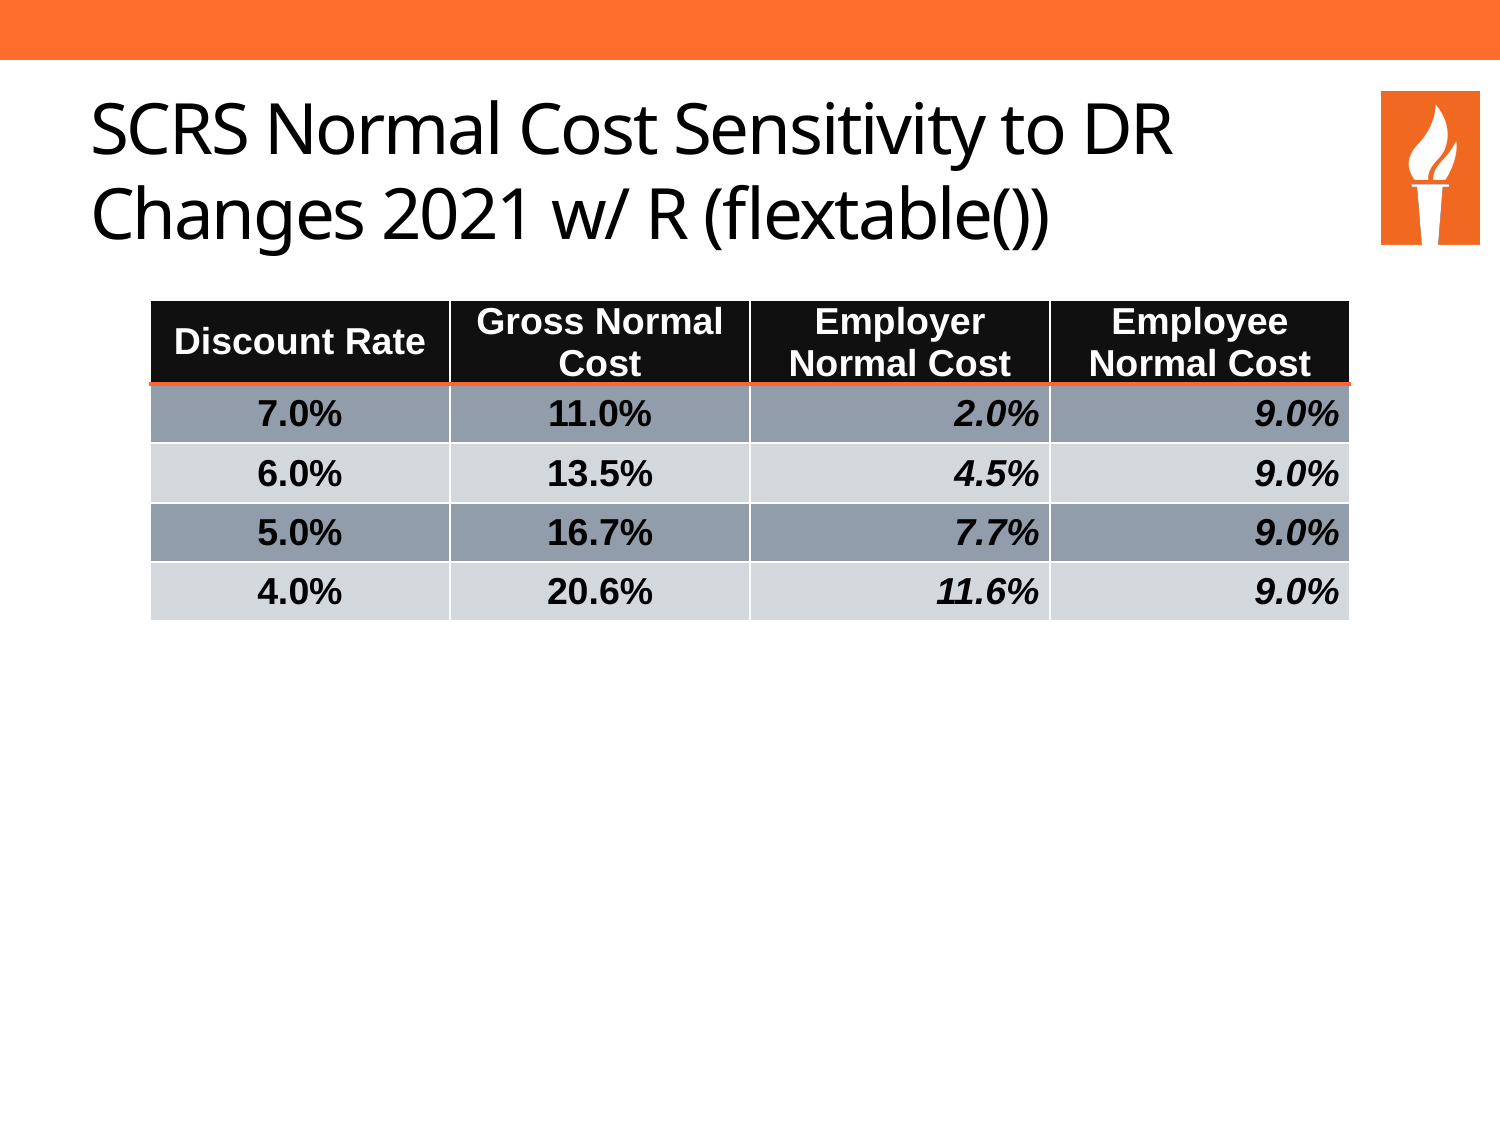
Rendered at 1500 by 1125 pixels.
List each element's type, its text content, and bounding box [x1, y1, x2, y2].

table_cell 9.0% [1051, 563, 1349, 620]
table_header Employee Normal Cost [1051, 301, 1349, 382]
title SCRS Normal Cost Sensitivity to DR Changes 2021 w/ R (flextable()) [75, 87, 1366, 250]
table_cell 16.7% [451, 504, 749, 561]
table_cell 9.0% [1051, 444, 1349, 502]
table_cell 13.5% [451, 444, 749, 502]
table_cell 4.5% [751, 444, 1049, 502]
table_cell 7.7% [751, 504, 1049, 561]
table_cell 11.0% [451, 386, 749, 442]
table_cell 6.0% [151, 444, 449, 502]
table_cell 7.0% [151, 386, 449, 442]
table_header Discount Rate [151, 301, 449, 382]
picture [1381, 91, 1480, 245]
table_cell 9.0% [1051, 504, 1349, 561]
table_header Employer Normal Cost [751, 301, 1049, 382]
table_cell 2.0% [751, 386, 1049, 442]
table_cell 11.6% [751, 563, 1049, 620]
table_cell 9.0% [1051, 386, 1349, 442]
table_cell 4.0% [151, 563, 449, 620]
table_cell 5.0% [151, 504, 449, 561]
table_header Gross Normal Cost [451, 301, 749, 382]
table_cell 20.6% [451, 563, 749, 620]
